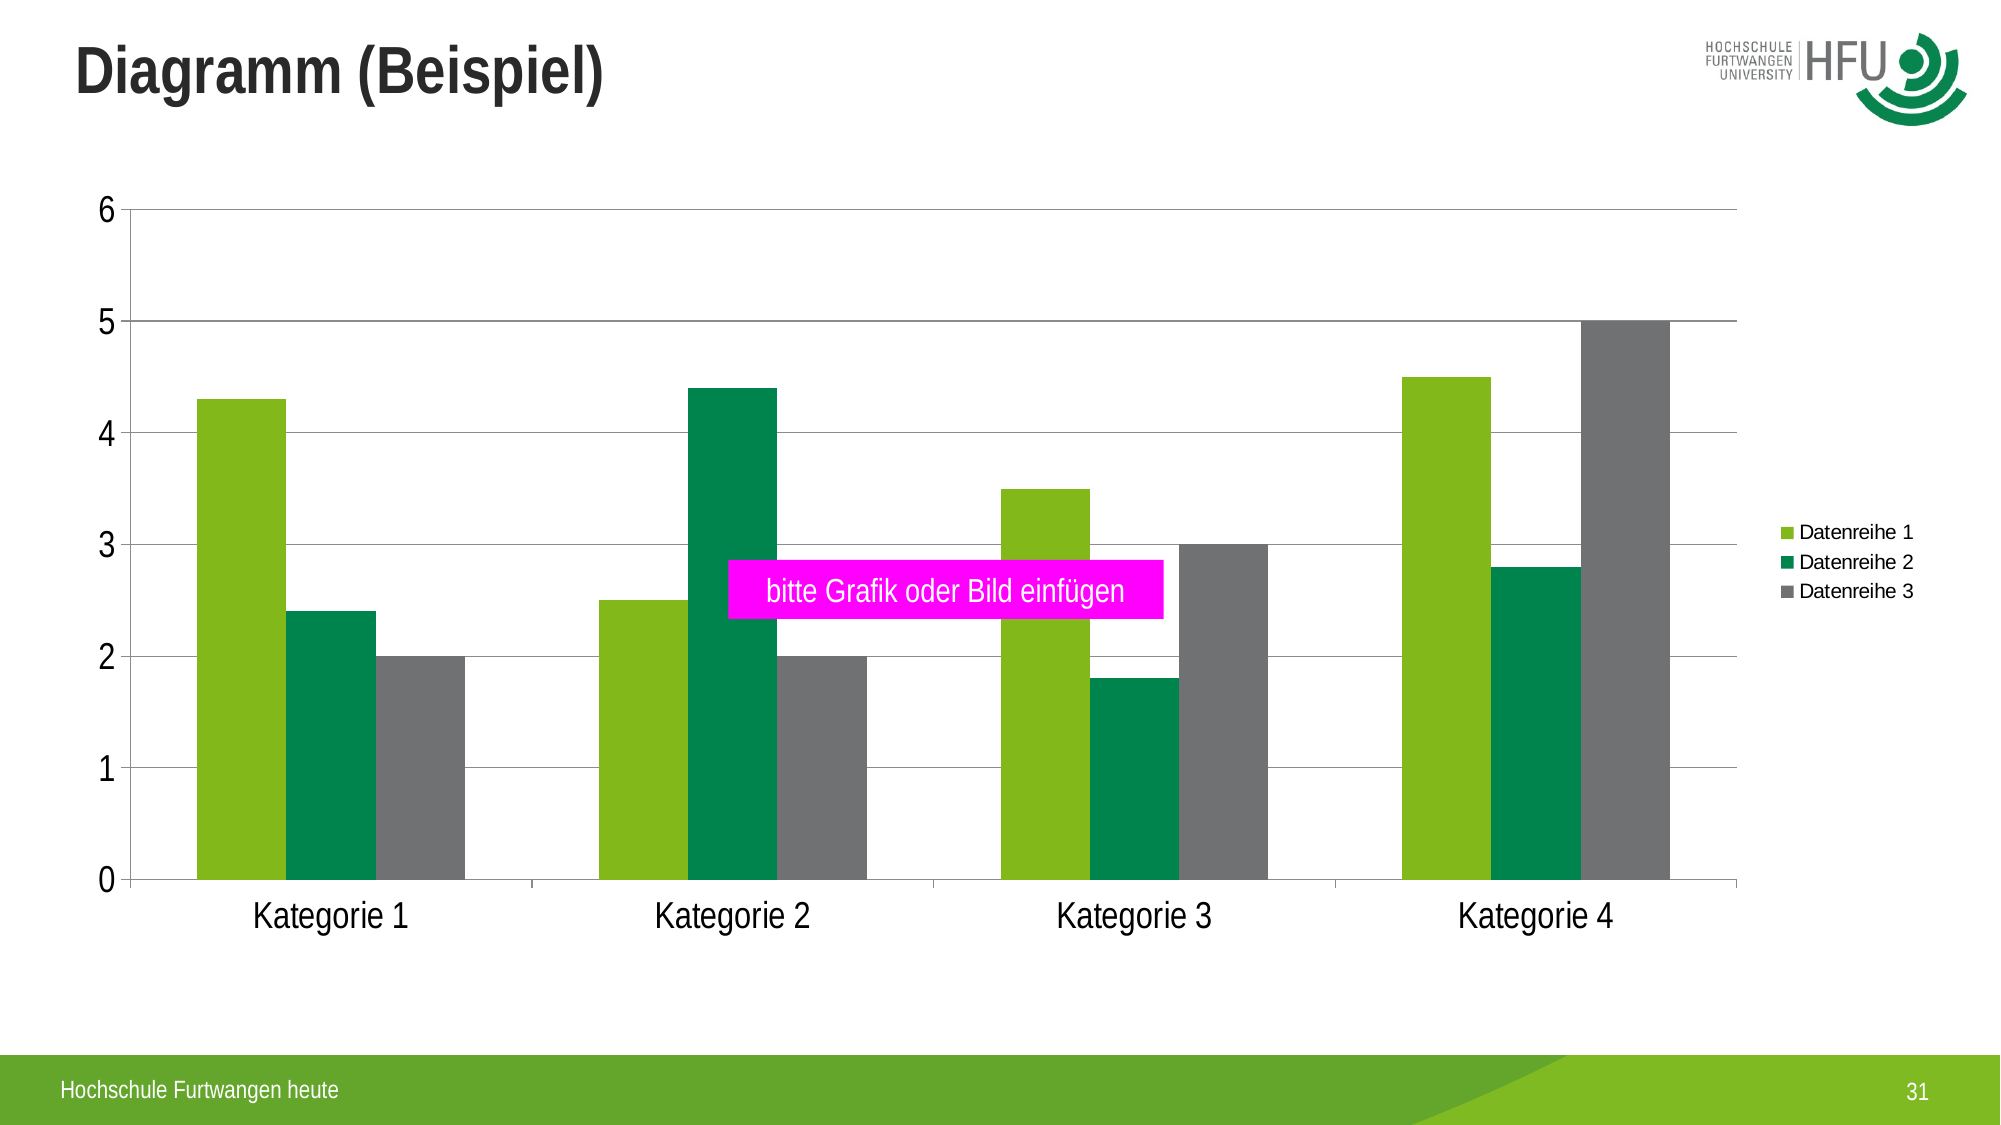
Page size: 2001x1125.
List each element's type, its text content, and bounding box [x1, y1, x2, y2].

text_box 31 [1672, 1057, 1945, 1124]
text_box Hochschule Furtwangen heute [60, 1058, 985, 1119]
text_box Diagramm (Beispiel) [60, 28, 1591, 102]
picture [0, 1055, 2000, 1125]
chart [60, 172, 1934, 953]
picture [1689, 19, 1981, 138]
